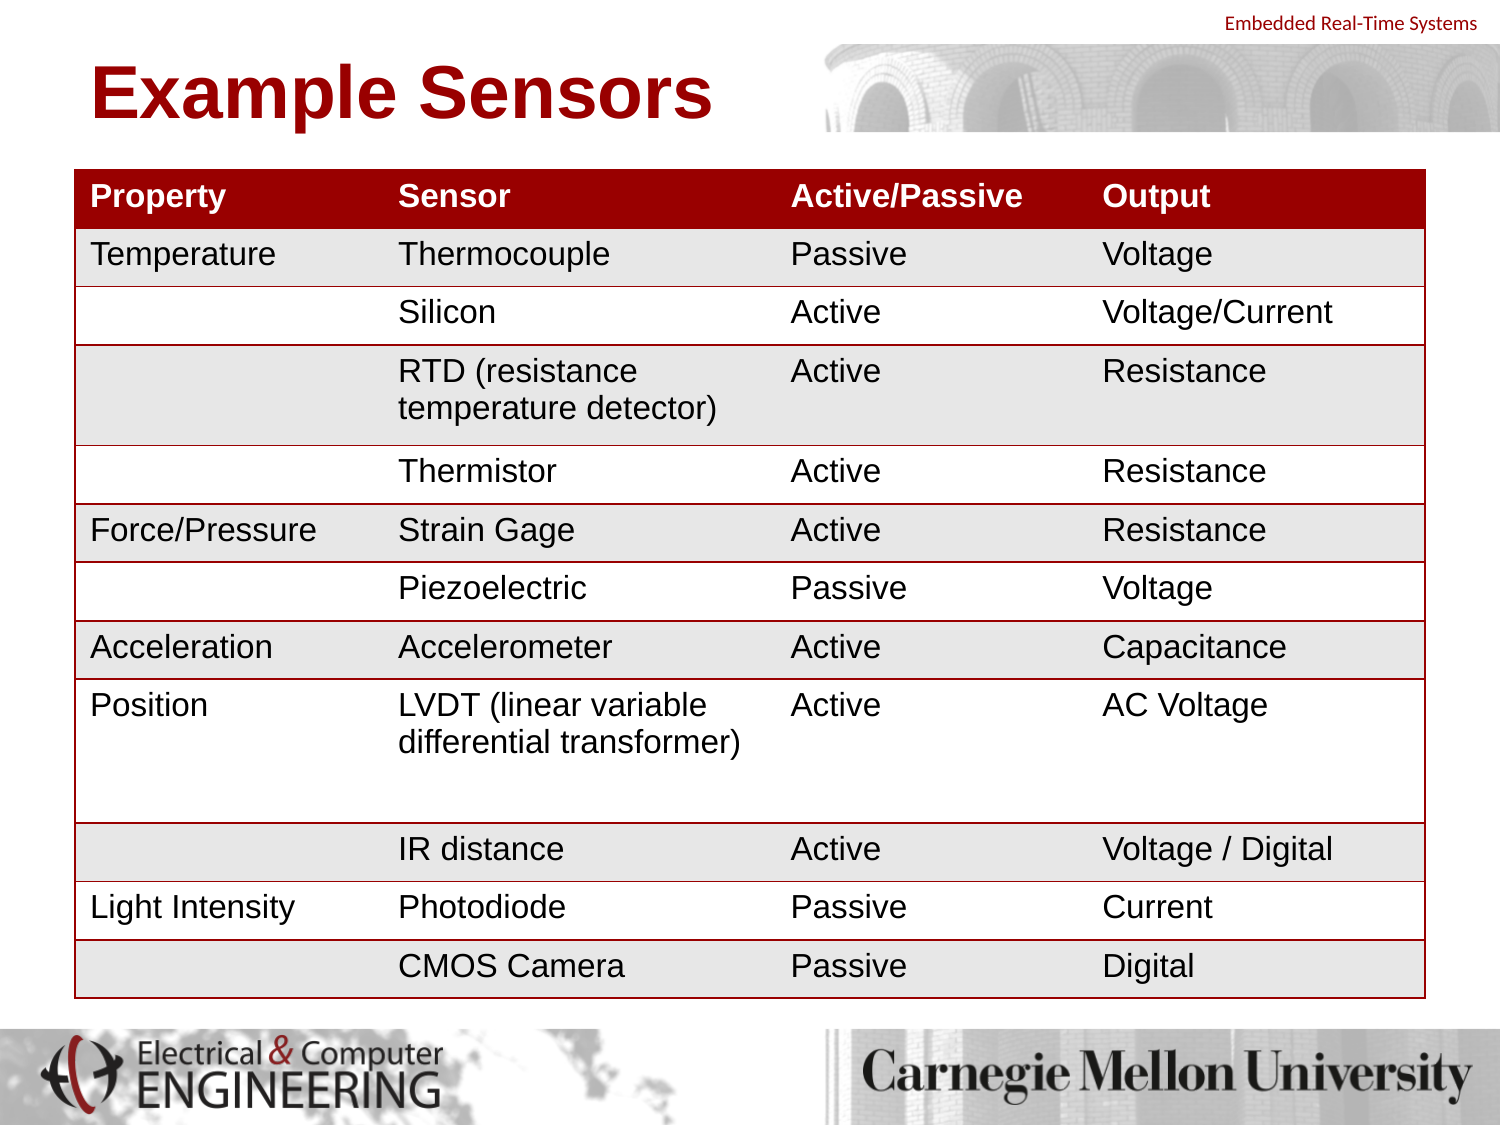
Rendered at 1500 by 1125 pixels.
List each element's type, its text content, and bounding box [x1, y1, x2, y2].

table_header Active/Passive [776, 171, 1087, 227]
table_cell Voltage [1087, 229, 1424, 286]
table_cell RTD (resistance temperature detector) [383, 346, 776, 445]
table_cell [76, 446, 383, 503]
table_cell Passive [776, 941, 1087, 997]
title Example Sensors [75, 45, 1425, 133]
table_cell Photodiode [383, 882, 776, 939]
table_cell Passive [776, 882, 1087, 939]
table_cell Active [776, 824, 1087, 881]
table_cell Thermistor [383, 446, 776, 503]
table_header Output [1087, 171, 1424, 227]
table_cell Active [776, 287, 1087, 344]
table_cell Voltage / Digital [1087, 824, 1424, 881]
table_cell Position [76, 680, 383, 822]
table_cell CMOS Camera [383, 941, 776, 997]
table_cell [76, 346, 383, 445]
table_cell [76, 563, 383, 620]
table_header Sensor [383, 171, 776, 227]
table_cell Silicon [383, 287, 776, 344]
table_cell Digital [1087, 941, 1424, 997]
table_cell Force/Pressure [76, 505, 383, 561]
table_cell Active [776, 680, 1087, 822]
table_cell Active [776, 346, 1087, 445]
picture [0, 1028, 1500, 1125]
table_cell Active [776, 505, 1087, 561]
table_cell Thermocouple [383, 229, 776, 286]
table_cell [76, 287, 383, 344]
table_cell Resistance [1087, 346, 1424, 445]
table_cell Current [1087, 882, 1424, 939]
table_cell IR distance [383, 824, 776, 881]
table_cell [76, 824, 383, 881]
table_cell Temperature [76, 229, 383, 286]
table_cell Active [776, 446, 1087, 503]
table_cell Capacitance [1087, 622, 1424, 678]
table_cell Voltage [1087, 563, 1424, 620]
table_cell Passive [776, 229, 1087, 286]
picture [664, 43, 1500, 133]
table_cell Acceleration [76, 622, 383, 678]
table_cell Accelerometer [383, 622, 776, 678]
table_cell LVDT (linear variable differential transformer) [383, 680, 776, 822]
table_header Property [76, 171, 383, 227]
table_cell Voltage/Current [1087, 287, 1424, 344]
table_cell AC Voltage [1087, 680, 1424, 822]
table_cell Active [776, 622, 1087, 678]
table_cell Strain Gage [383, 505, 776, 561]
table_cell [76, 941, 383, 997]
table_cell Resistance [1087, 446, 1424, 503]
table_cell Light Intensity [76, 882, 383, 939]
table_cell Piezoelectric [383, 563, 776, 620]
table_cell Resistance [1087, 505, 1424, 561]
table_cell Passive [776, 563, 1087, 620]
